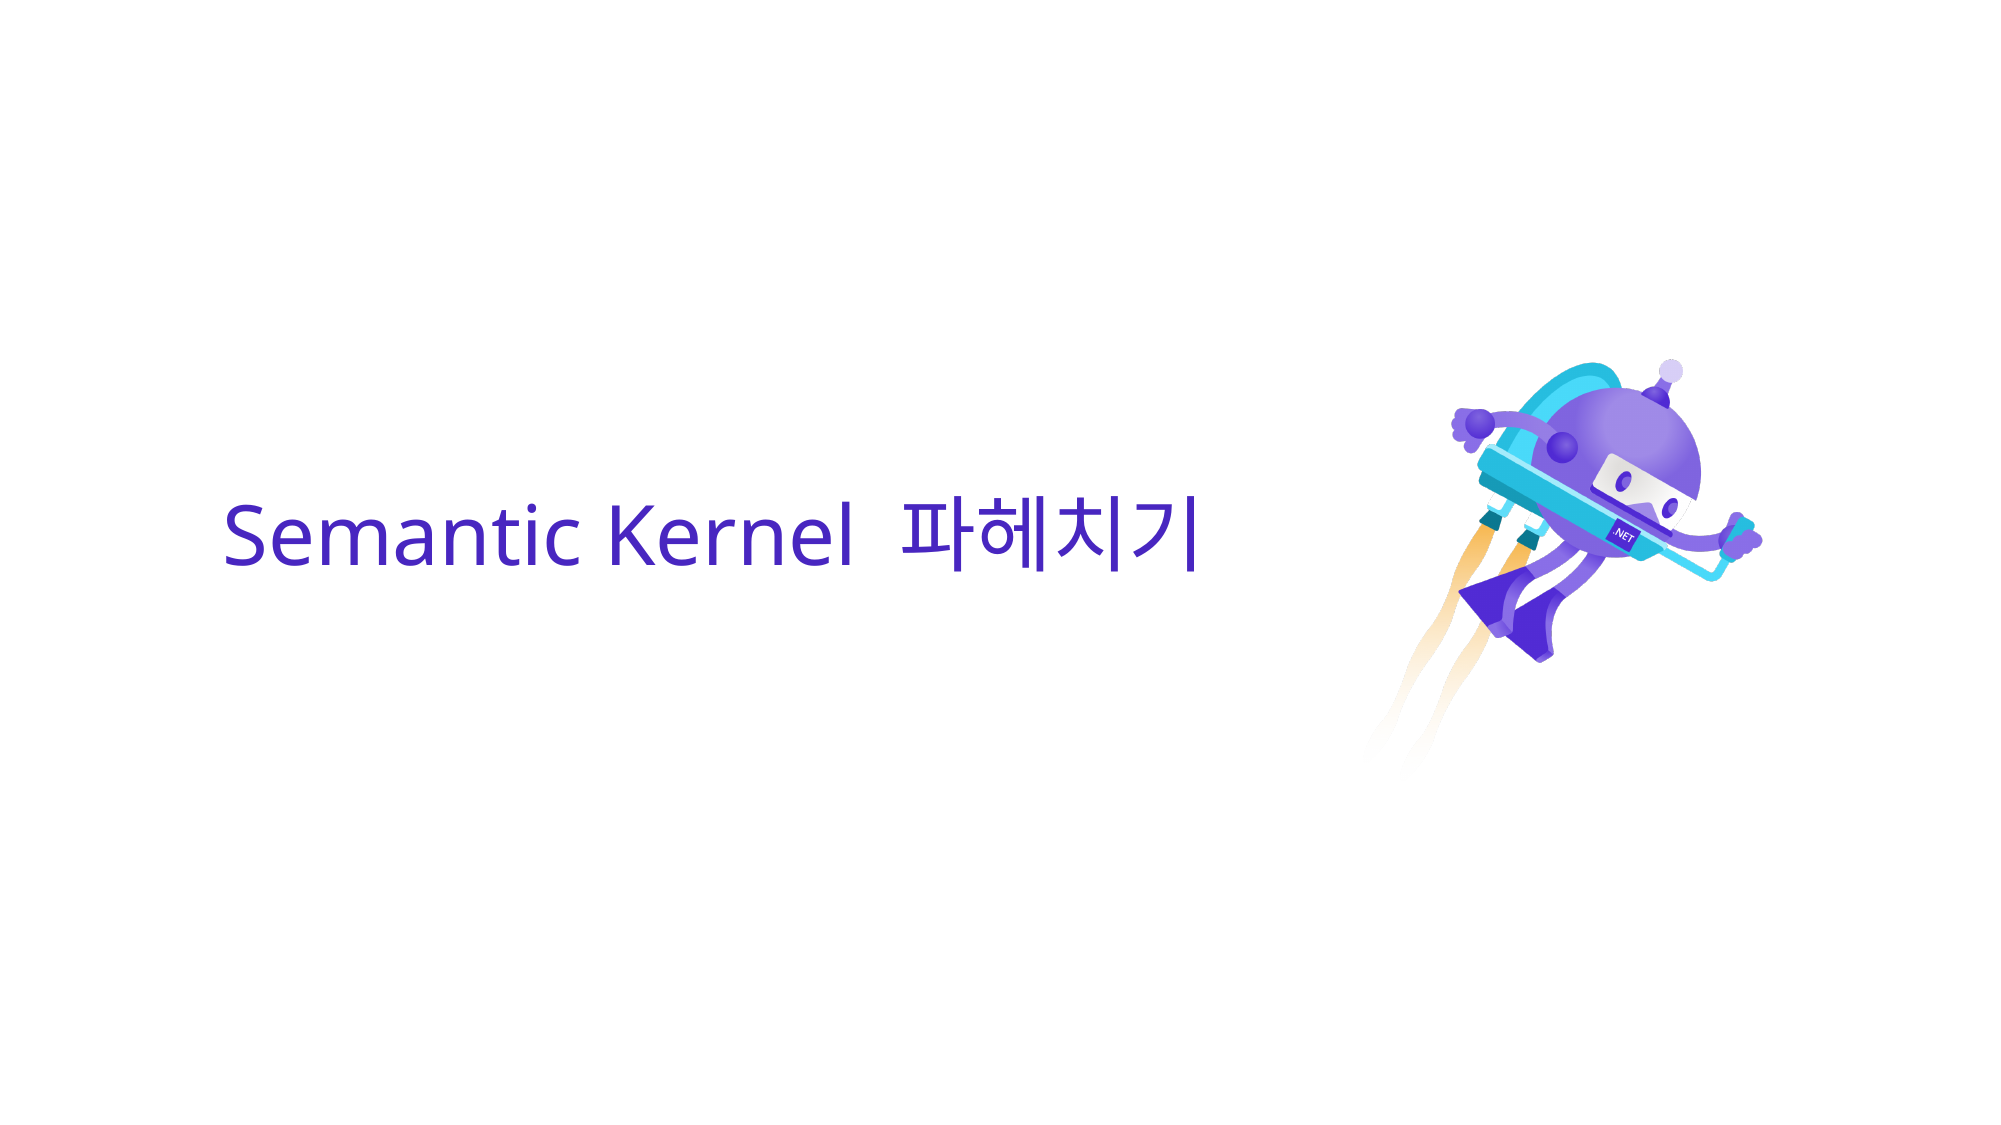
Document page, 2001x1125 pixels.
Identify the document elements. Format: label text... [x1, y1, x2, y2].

picture [1300, 337, 1793, 788]
title Semantic Kernel 파헤치기 [207, 430, 1228, 648]
